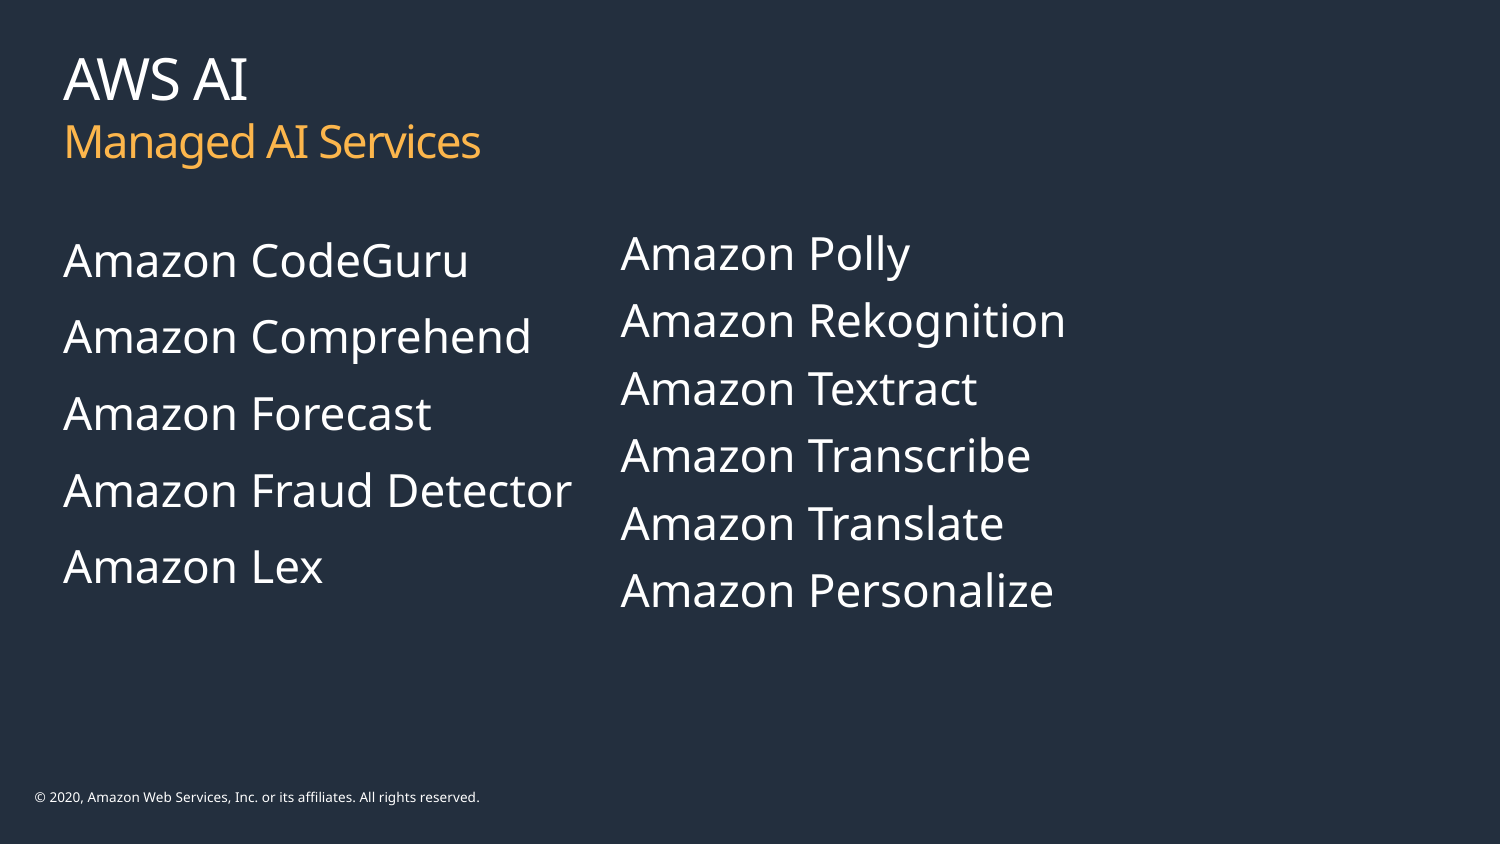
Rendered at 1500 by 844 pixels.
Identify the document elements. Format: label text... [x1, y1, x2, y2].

text_box Amazon Polly Amazon Rekognition Amazon Textract Amazon Transcribe Amazon Translate Amazon Personalize [605, 216, 1356, 625]
title AWS AI Managed AI Services [33, 18, 832, 203]
text_box Amazon CodeGuru Amazon Comprehend Amazon Forecast Amazon Fraud Detector Amazon Lex [48, 223, 605, 563]
